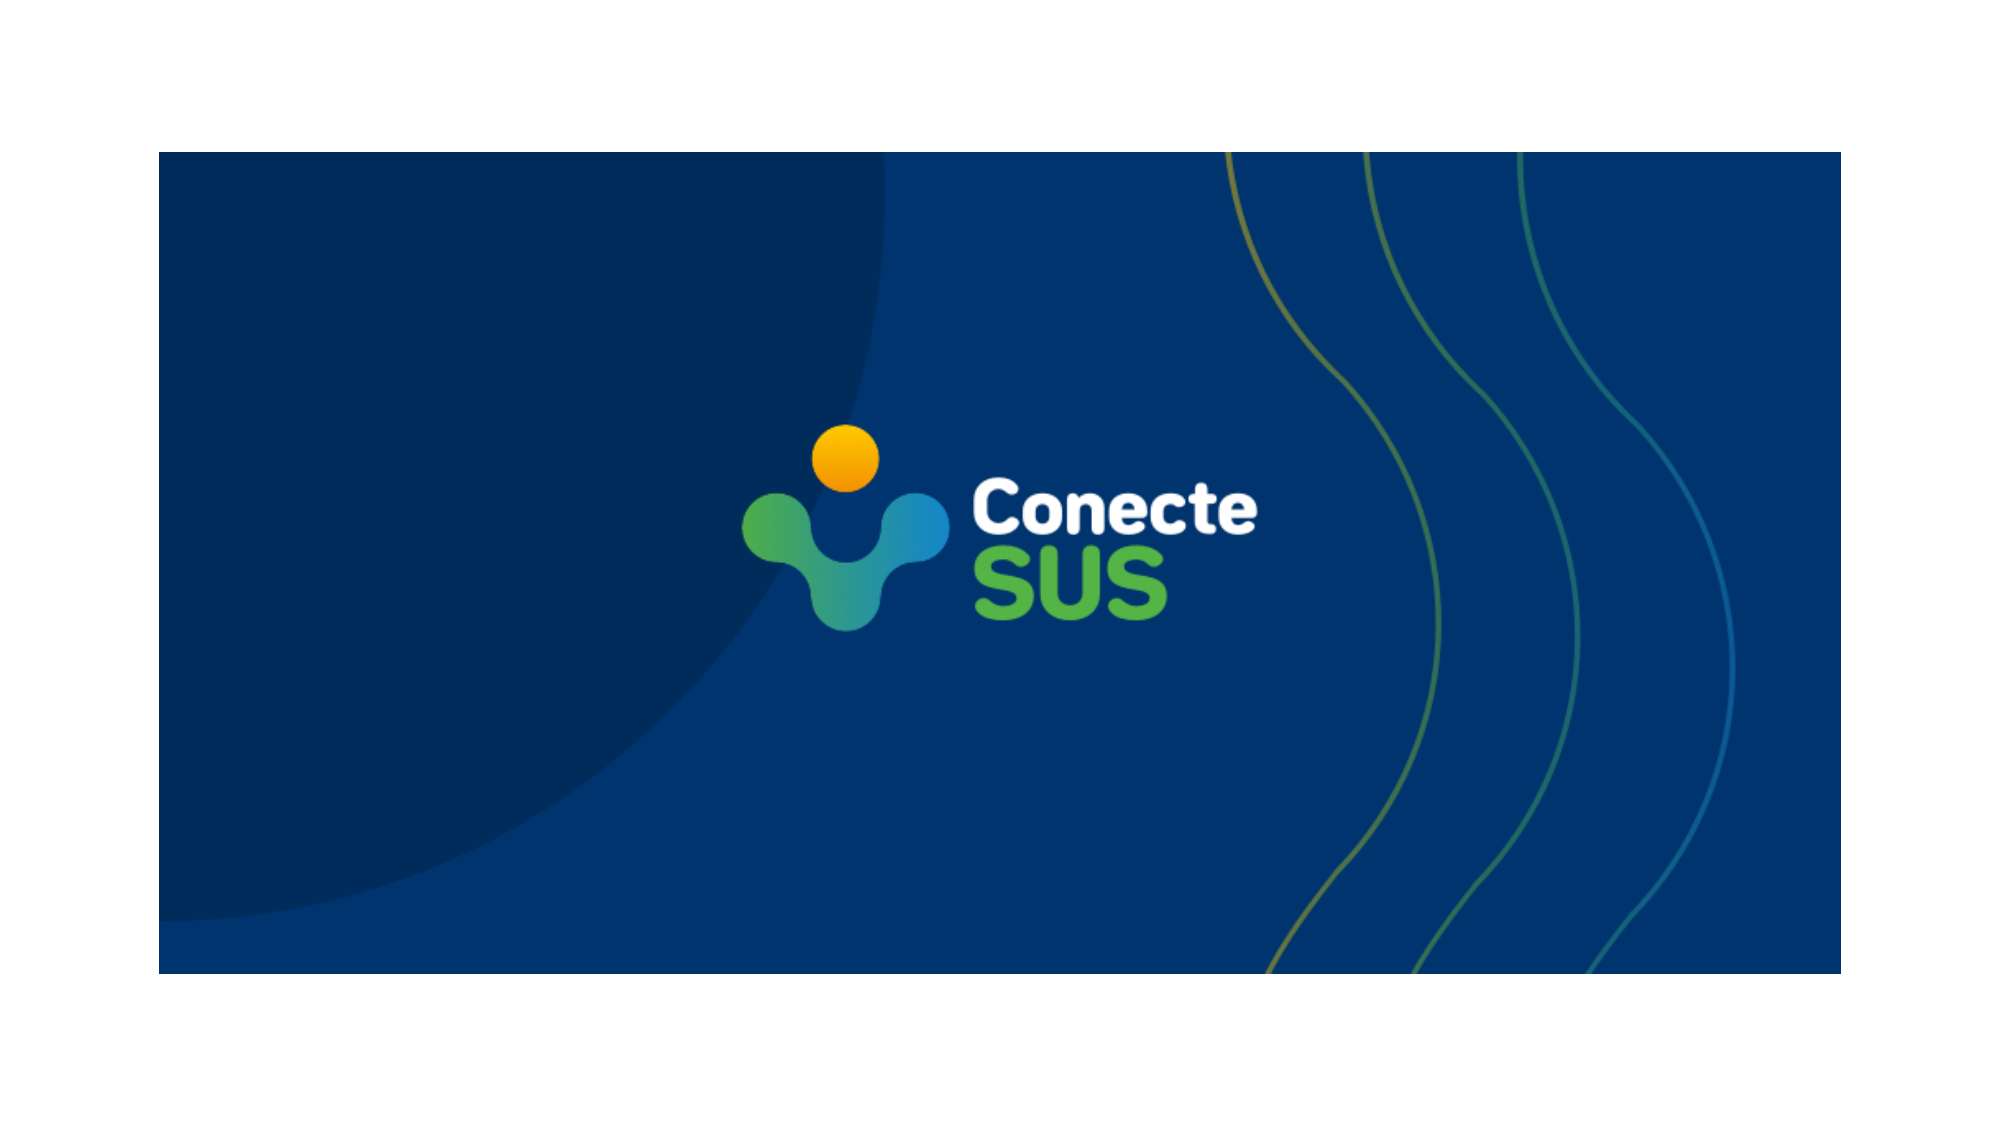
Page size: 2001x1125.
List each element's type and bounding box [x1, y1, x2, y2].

list [159, 152, 1841, 974]
